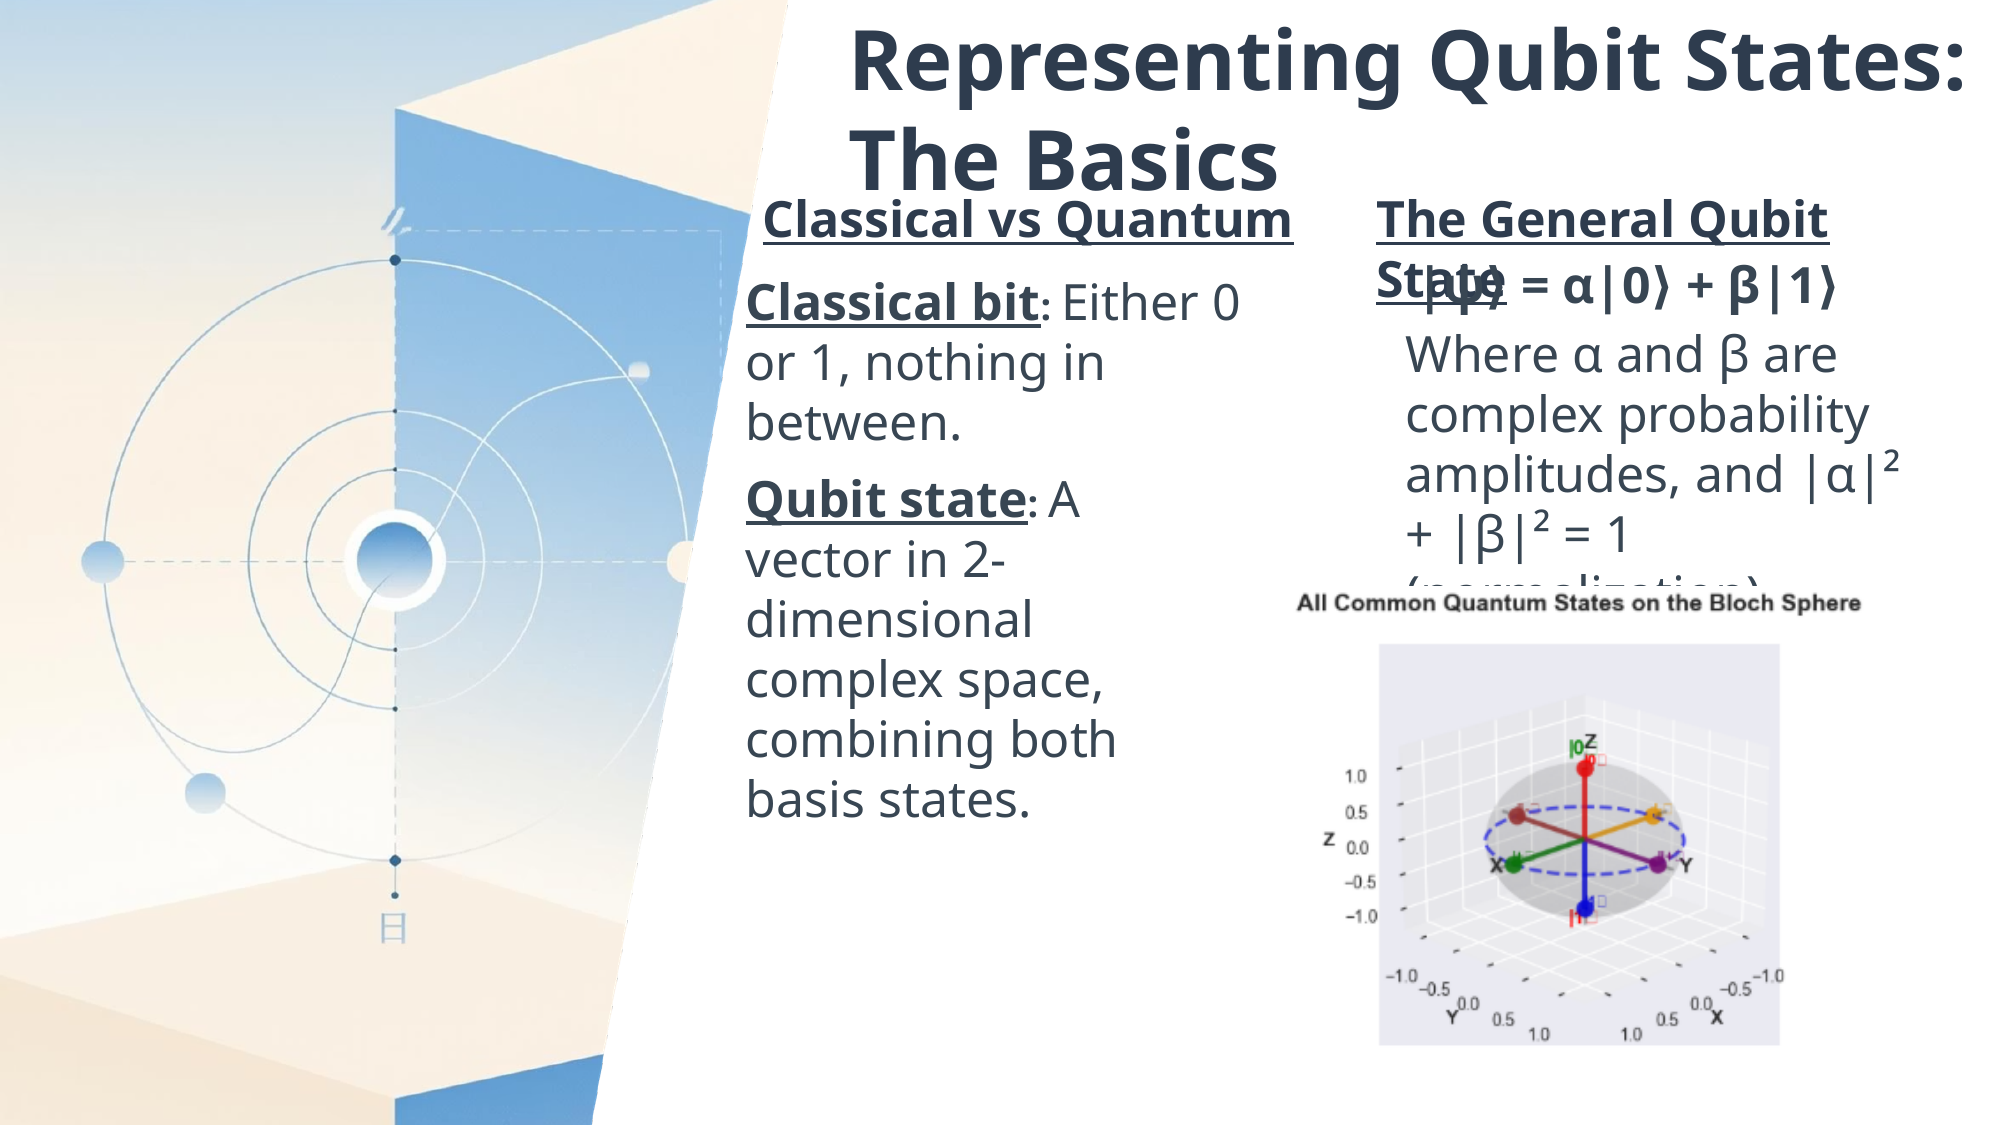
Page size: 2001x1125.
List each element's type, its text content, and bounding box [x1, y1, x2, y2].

text_box Classical vs Quantum [788, 180, 1332, 301]
picture [1240, 586, 1946, 1067]
text_box |ψ⟩ = α|0⟩ + β|1⟩ [1401, 246, 1868, 315]
text_box Classical bit: Either 0 or 1, nothing in between. [788, 262, 1281, 503]
text_box Where α and β are complex probability amplitudes, and |α|² + |β|² = 1 (normalization). [1390, 315, 1941, 586]
text_box Representing Qubit States: The Basics [834, 0, 2000, 260]
text_box The General Qubit State [1361, 180, 1971, 361]
picture [0, 0, 788, 1125]
text_box Qubit state: A vector in 2-dimensional complex space, combining both basis states. [788, 459, 1241, 880]
